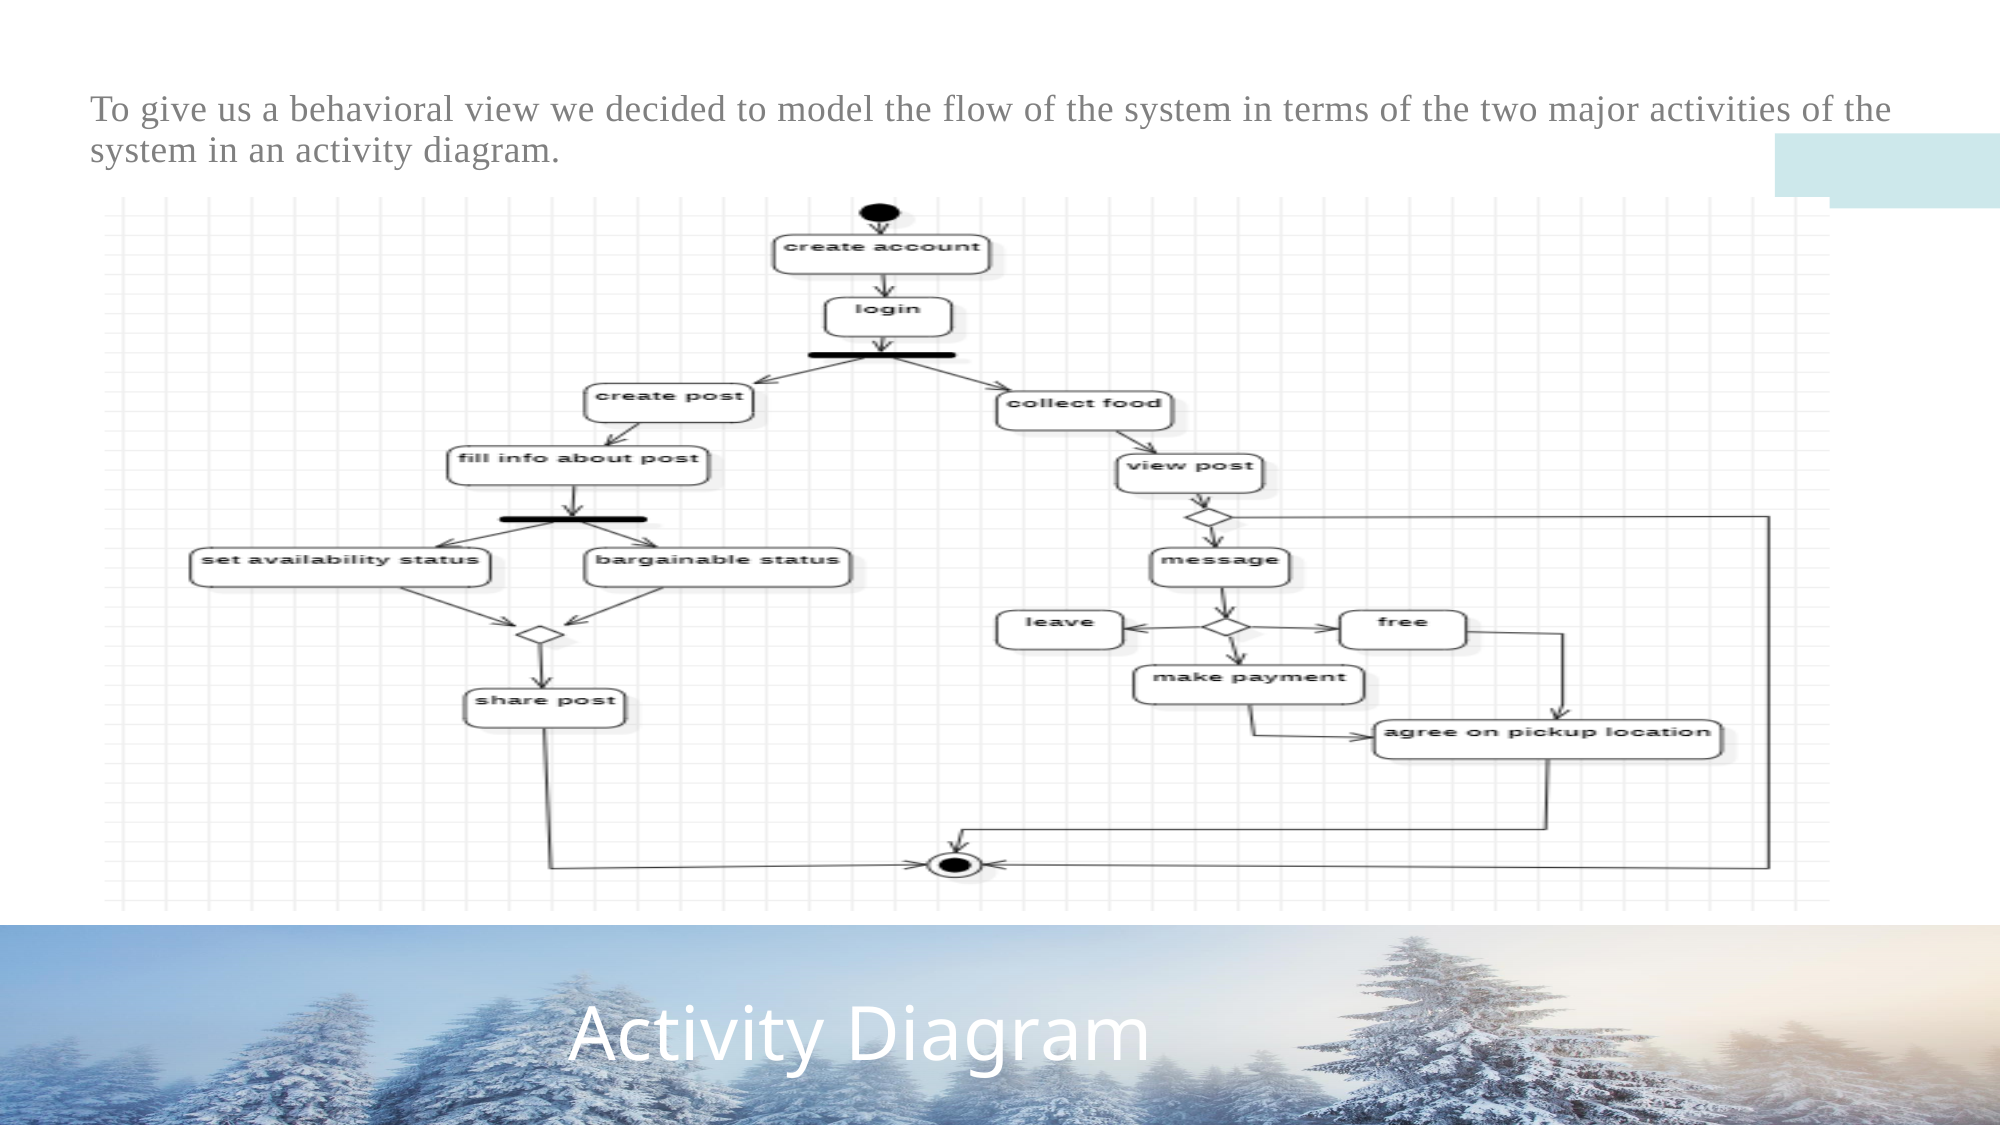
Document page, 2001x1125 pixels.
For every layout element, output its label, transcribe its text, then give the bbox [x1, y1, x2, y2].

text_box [104, 197, 1830, 912]
picture [0, 925, 2000, 1125]
title To give us a behavioral view we decided to model the flow of the system in terms of the two major activities of the system in an activity diagram. [75, 62, 1925, 198]
